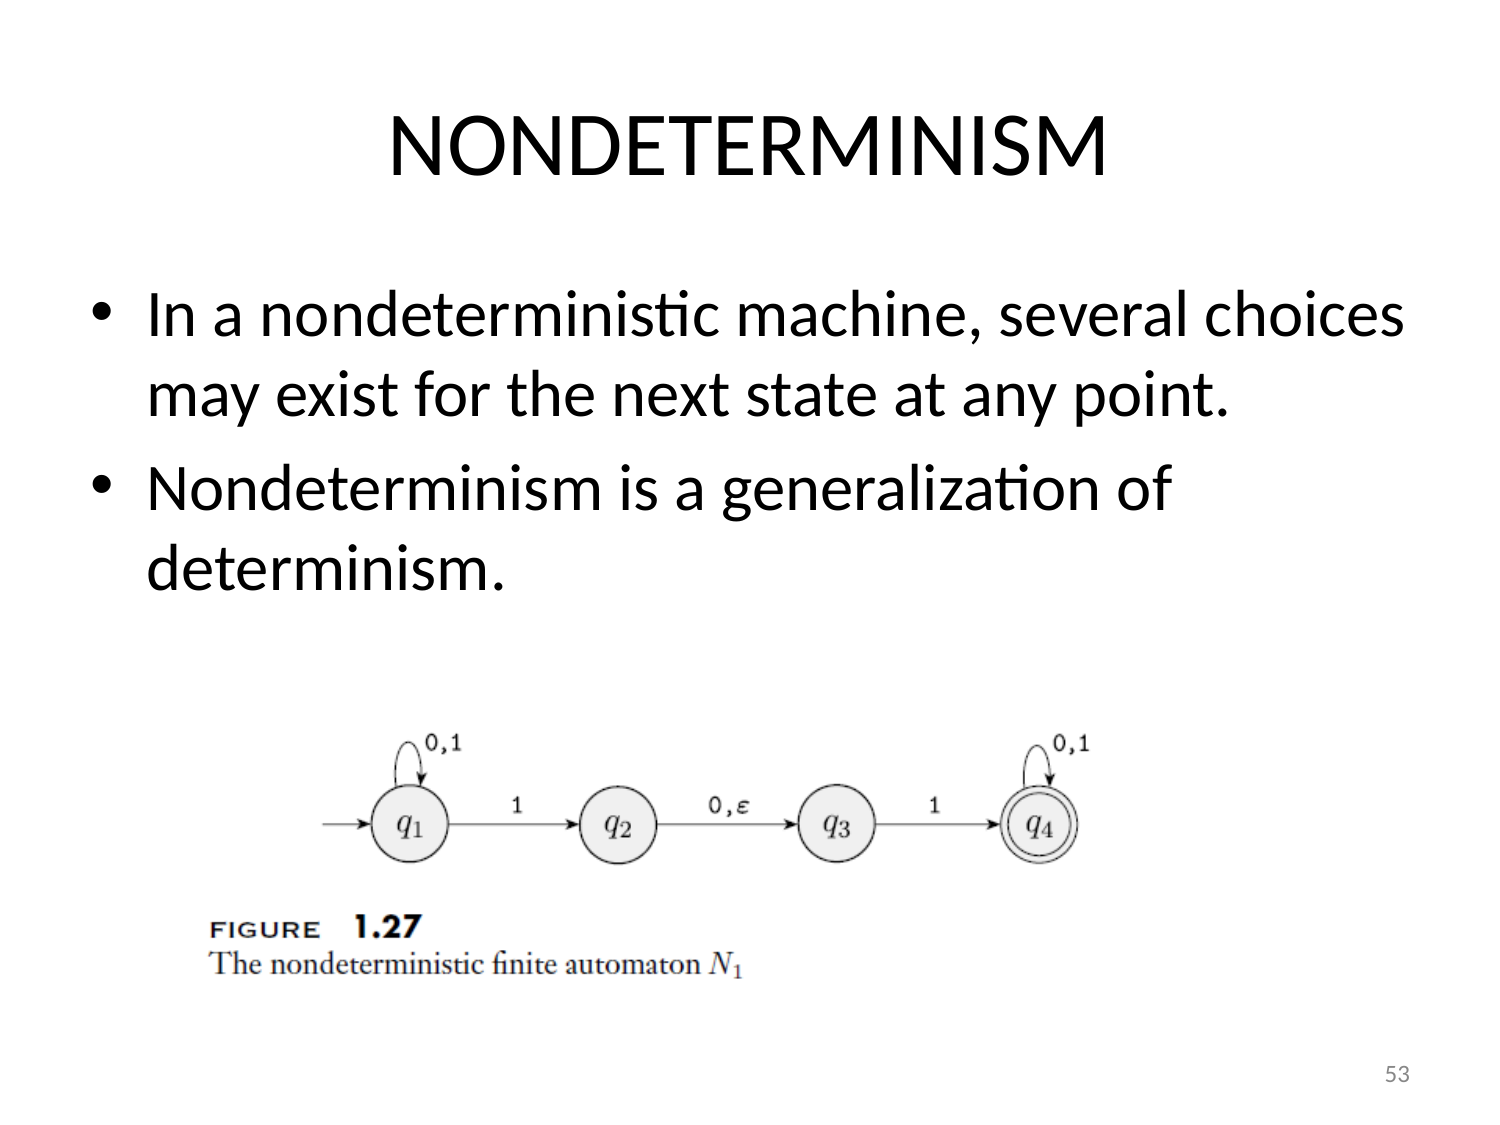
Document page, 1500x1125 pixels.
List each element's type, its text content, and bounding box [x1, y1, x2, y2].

picture [187, 687, 1126, 1004]
slide_number ‹#› [1074, 1042, 1425, 1103]
list In a nondeterministic machine, several choices may exist for the next state at any point. Nondeterminism is a generalization of determinism. [75, 262, 1425, 1005]
title NONDETERMINISM [75, 45, 1425, 233]
